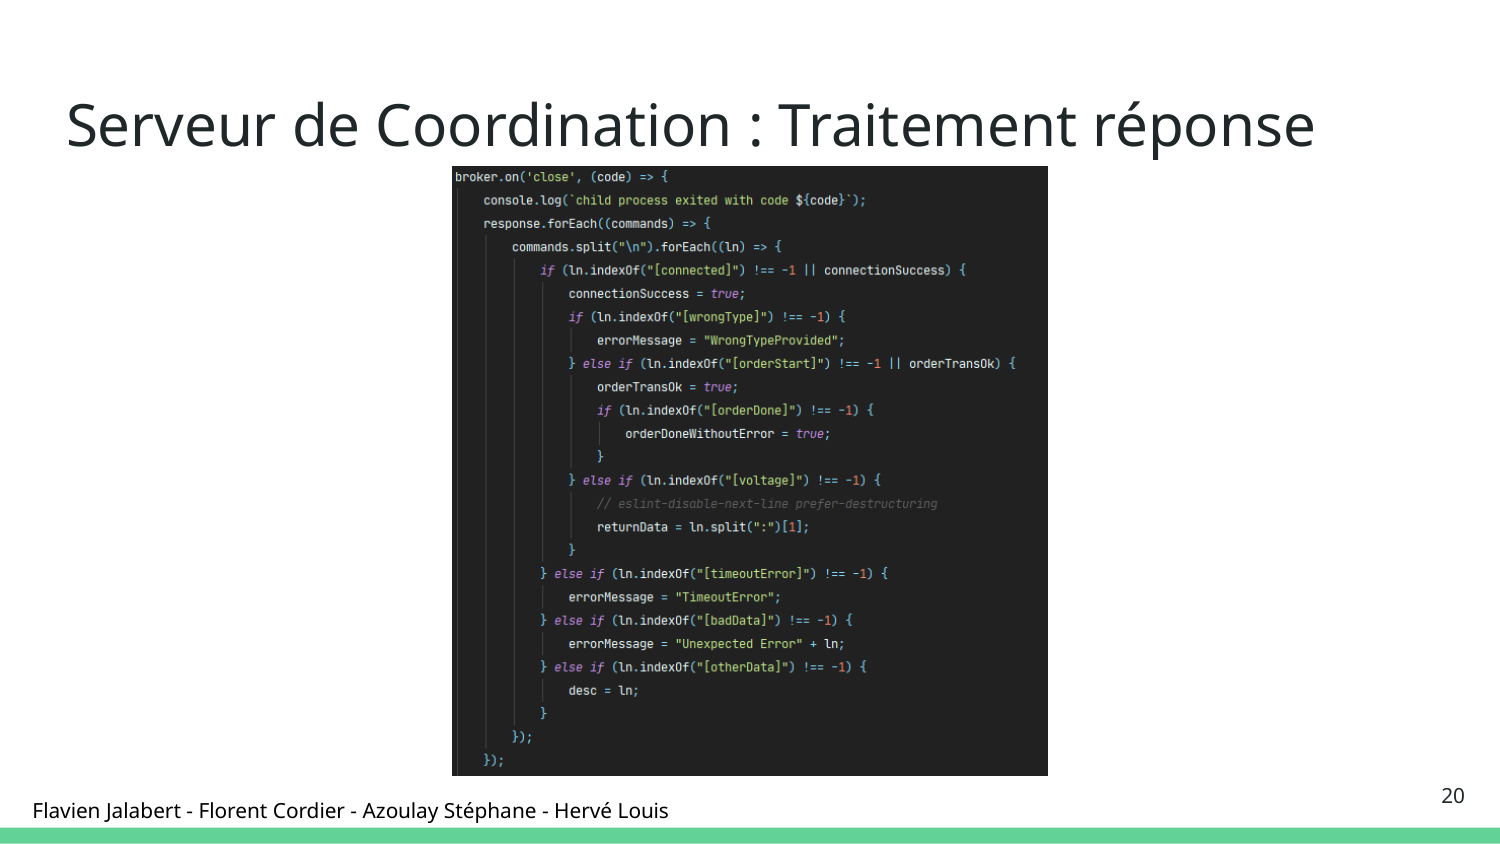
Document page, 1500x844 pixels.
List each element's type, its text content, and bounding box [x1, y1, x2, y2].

picture [451, 166, 1049, 777]
title Serveur de Coordination : Traitement réponse [51, 72, 1449, 167]
slide_number ‹#› [1389, 764, 1480, 830]
